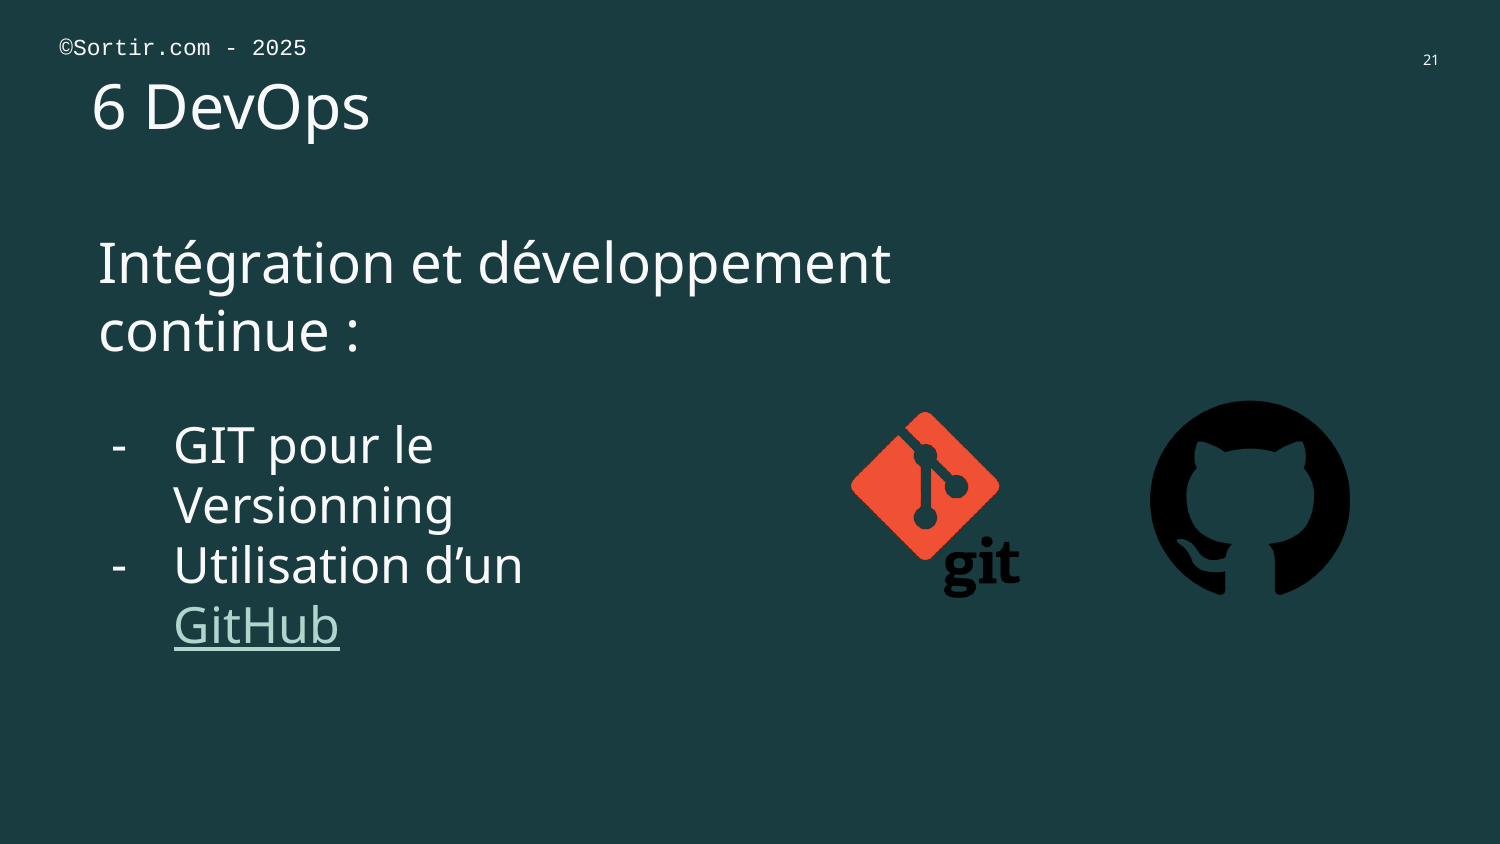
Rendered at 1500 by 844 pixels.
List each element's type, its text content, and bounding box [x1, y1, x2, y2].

text_box Intégration et développement continue : [83, 212, 1083, 311]
subtitle ©Sortir.com - 2025 [59, 35, 743, 75]
text_box 6 DevOps [76, 60, 1379, 158]
slide_number ‹#› [1349, 35, 1440, 75]
text_box GIT pour le Versionning Utilisation d’un GitHub [83, 398, 712, 548]
picture [840, 404, 1041, 604]
picture [1150, 397, 1350, 598]
